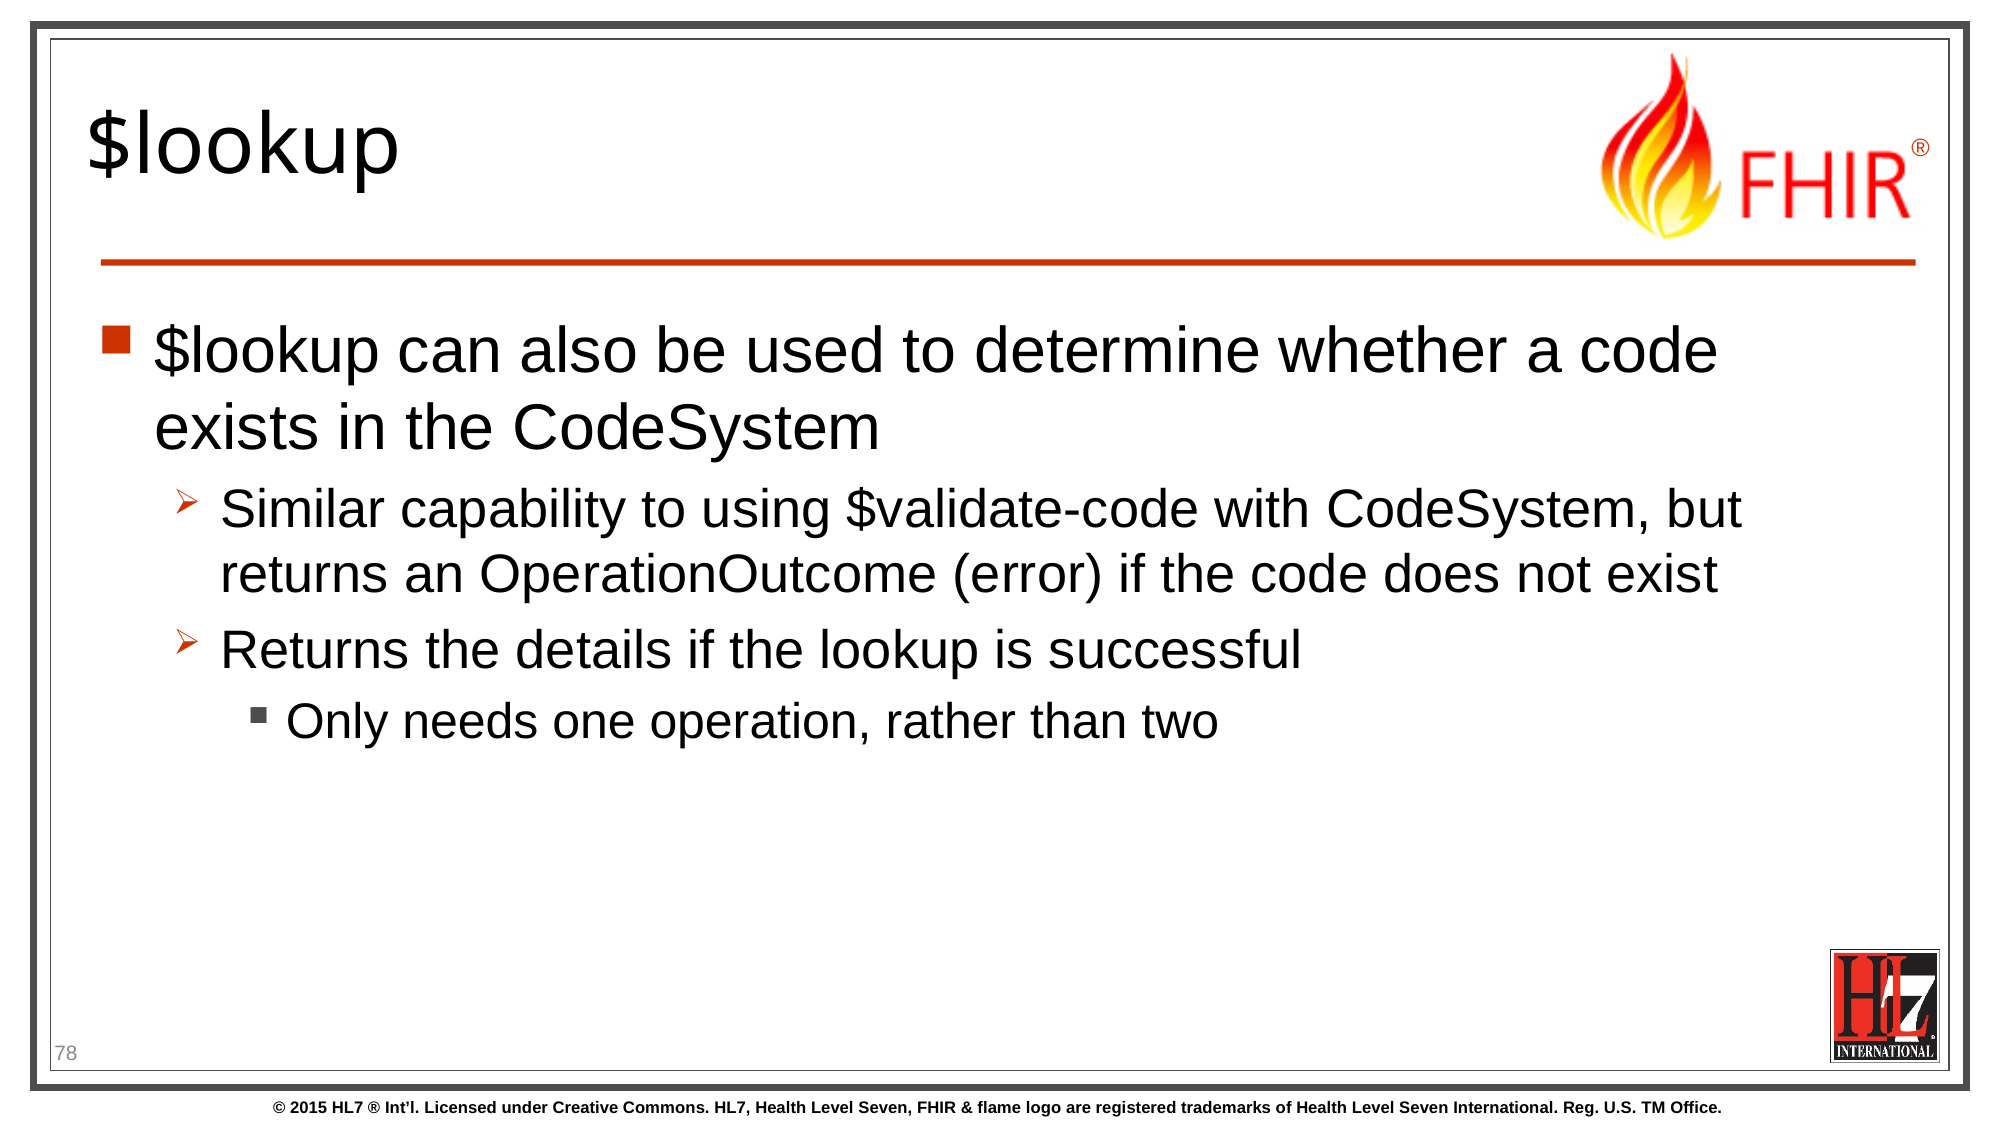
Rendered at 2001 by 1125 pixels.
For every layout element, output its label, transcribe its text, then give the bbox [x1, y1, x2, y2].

picture [1588, 42, 1923, 249]
list $lookup can also be used to determine whether a code exists in the CodeSystem Similar capability to using $validate-code with CodeSystem, but returns an OperationOutcome (error) if the code does not exist Returns the details if the lookup is successful Only needs one operation, rather than two [83, 299, 1917, 1059]
slide_number 78 [39, 1034, 197, 1071]
picture [1830, 949, 1940, 1063]
title $lookup [70, 54, 1595, 244]
